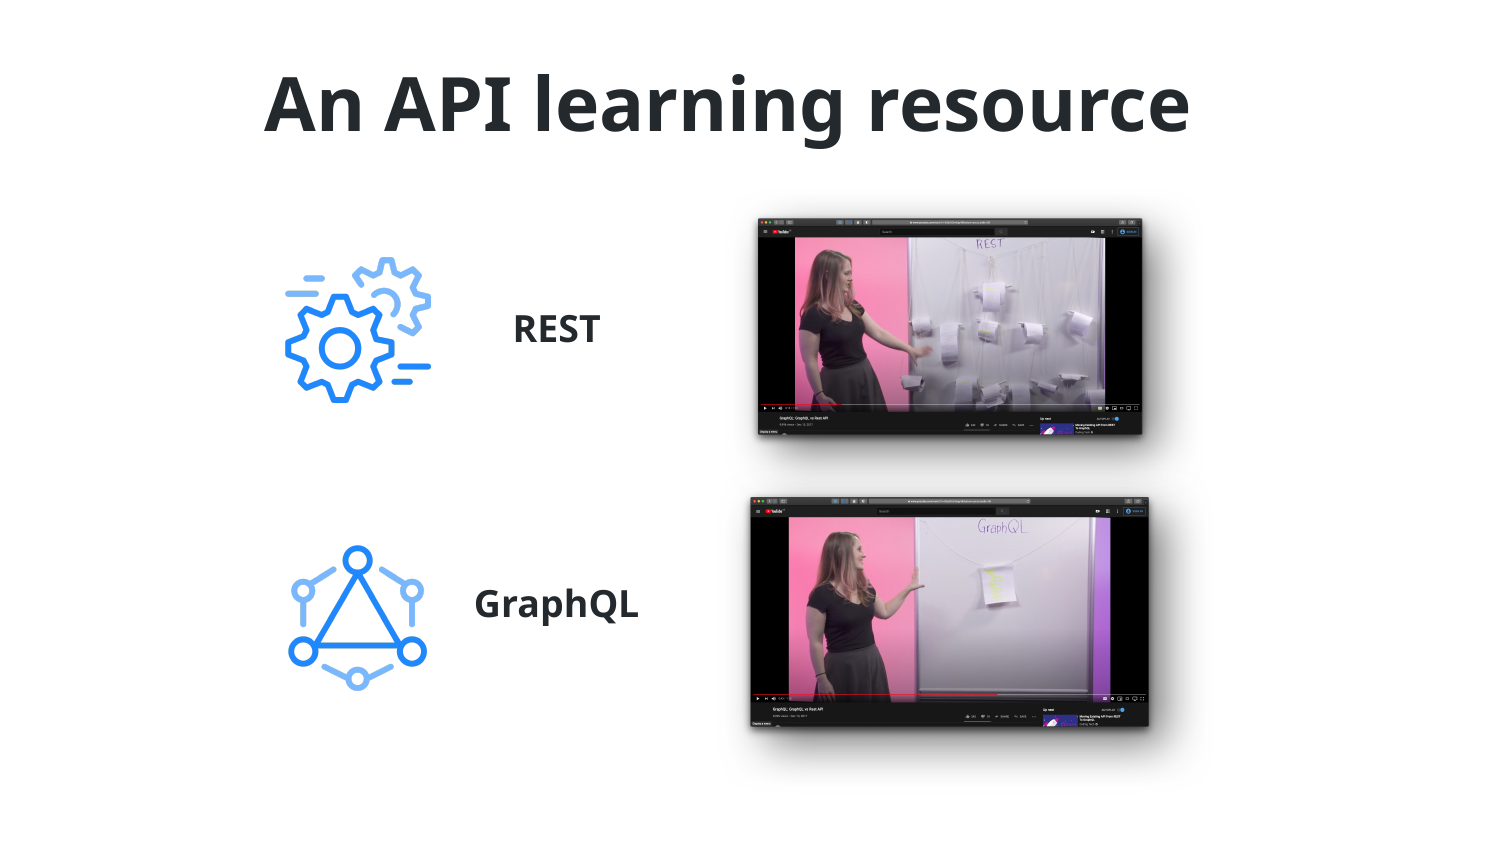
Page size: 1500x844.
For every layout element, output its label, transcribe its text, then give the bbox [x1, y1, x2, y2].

picture [273, 244, 443, 416]
text_box An API learning resource [244, 49, 1213, 155]
text_box REST [446, 296, 697, 357]
text_box GraphQL [446, 572, 697, 633]
picture [747, 211, 1153, 449]
picture [273, 533, 442, 703]
picture [738, 489, 1160, 742]
